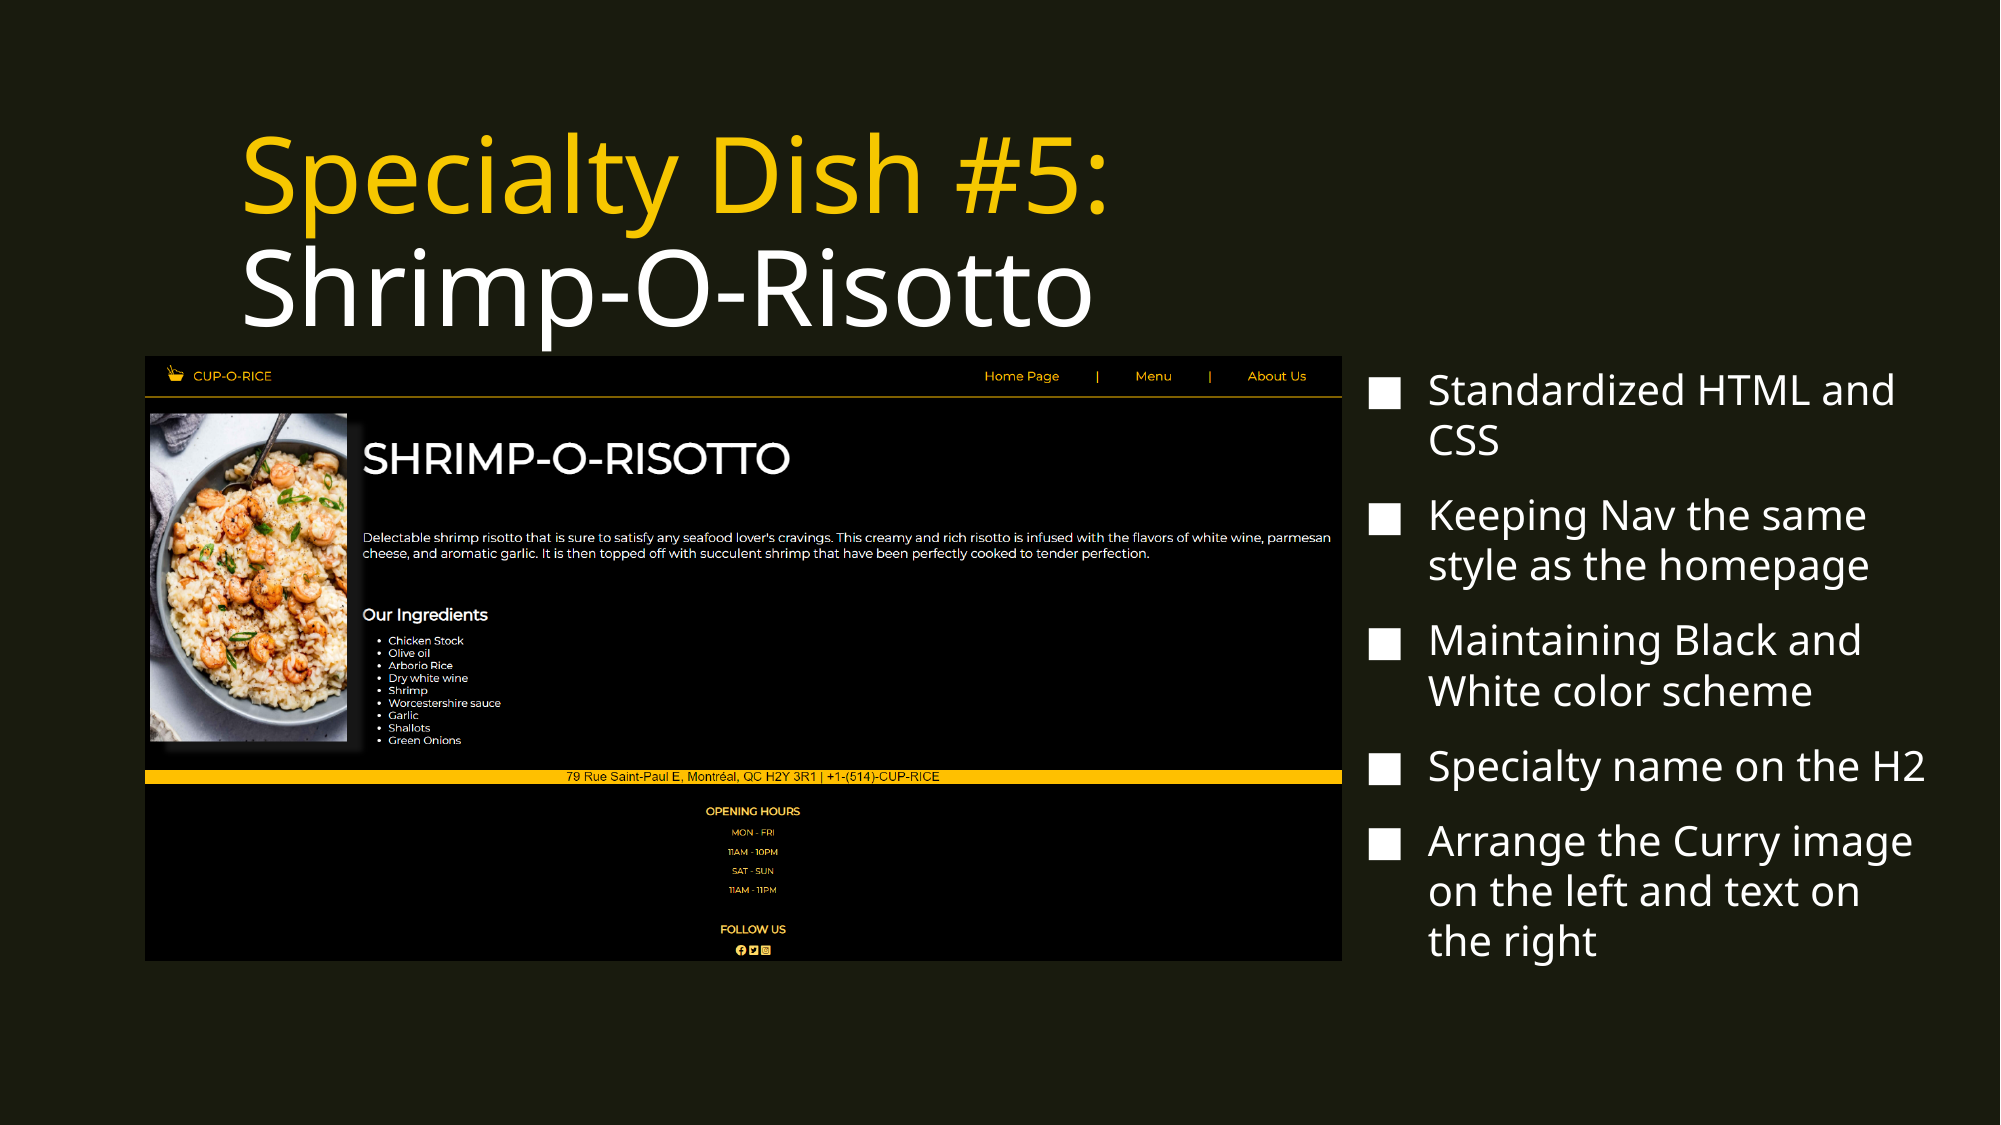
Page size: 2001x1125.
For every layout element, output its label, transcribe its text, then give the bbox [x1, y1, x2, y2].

picture [145, 356, 1342, 961]
text_box Standardized HTML and CSS Keeping Nav the same style as the homepage Maintaining Black and White color scheme Specialty name on the H2 Arrange the Curry image on the left and text on the right [1349, 356, 1945, 975]
title Specialty Dish #5: Shrimp-O-Risotto [225, 112, 1800, 357]
